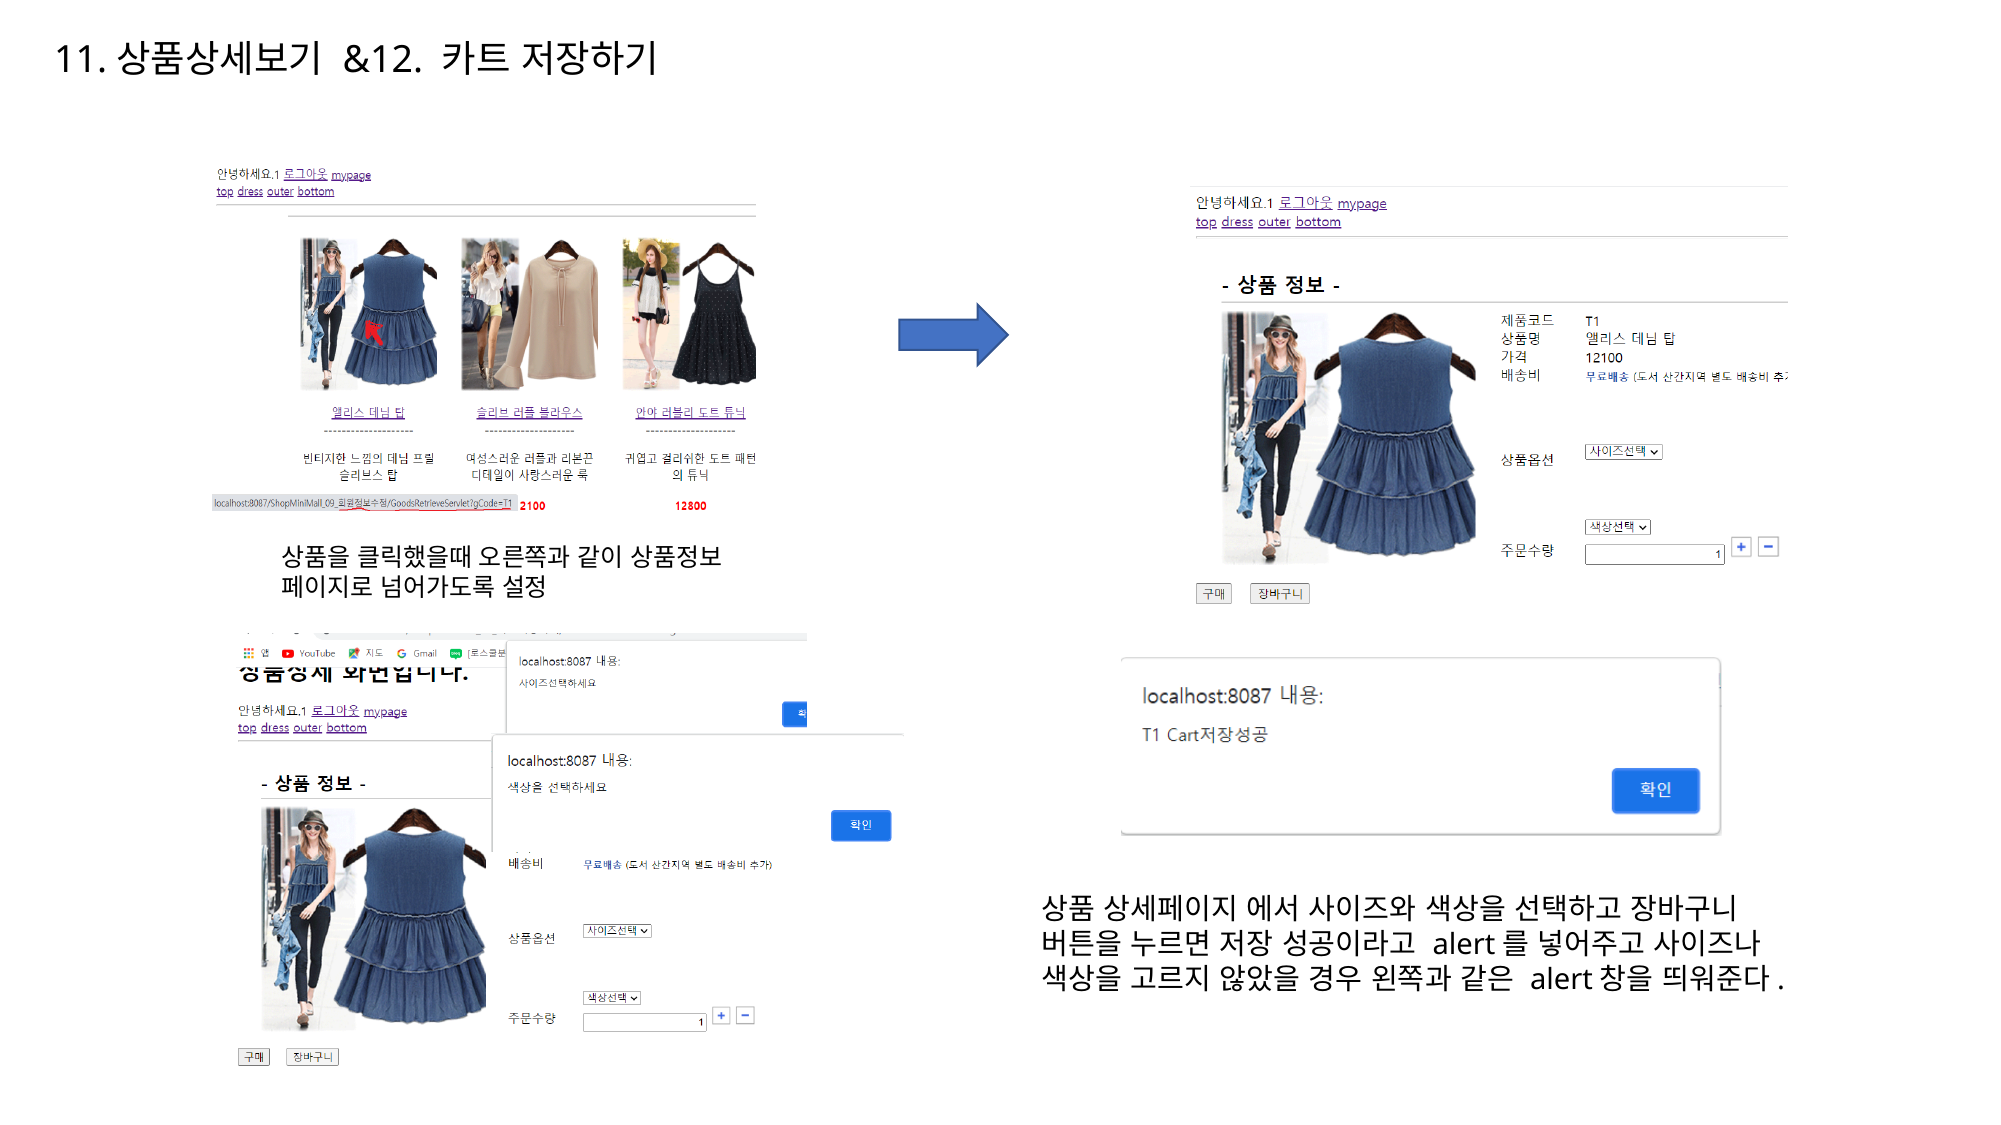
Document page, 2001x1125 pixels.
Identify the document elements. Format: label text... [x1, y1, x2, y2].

picture [1189, 184, 1788, 611]
picture [212, 159, 756, 511]
text_box 상품을 클릭했을때 오른쪽과 같이 상품정보 페이지로 넘어가도록 설정 [266, 534, 792, 609]
text_box 11.상품상세보기 &12. 카트 저장하기 [39, 27, 727, 88]
picture [236, 633, 904, 1069]
text_box [898, 302, 1010, 368]
picture [1121, 657, 1722, 836]
text_box 상품 상세페이지 에서 사이즈와 색상을 선택하고 장바구니 버튼을 누르면 저장 성공이라고 alert를 넣어주고 사이즈나 색상을 고르지 않았을 경우 왼쪽과 같은 alert창을 띄워준다. [1026, 883, 1816, 1003]
